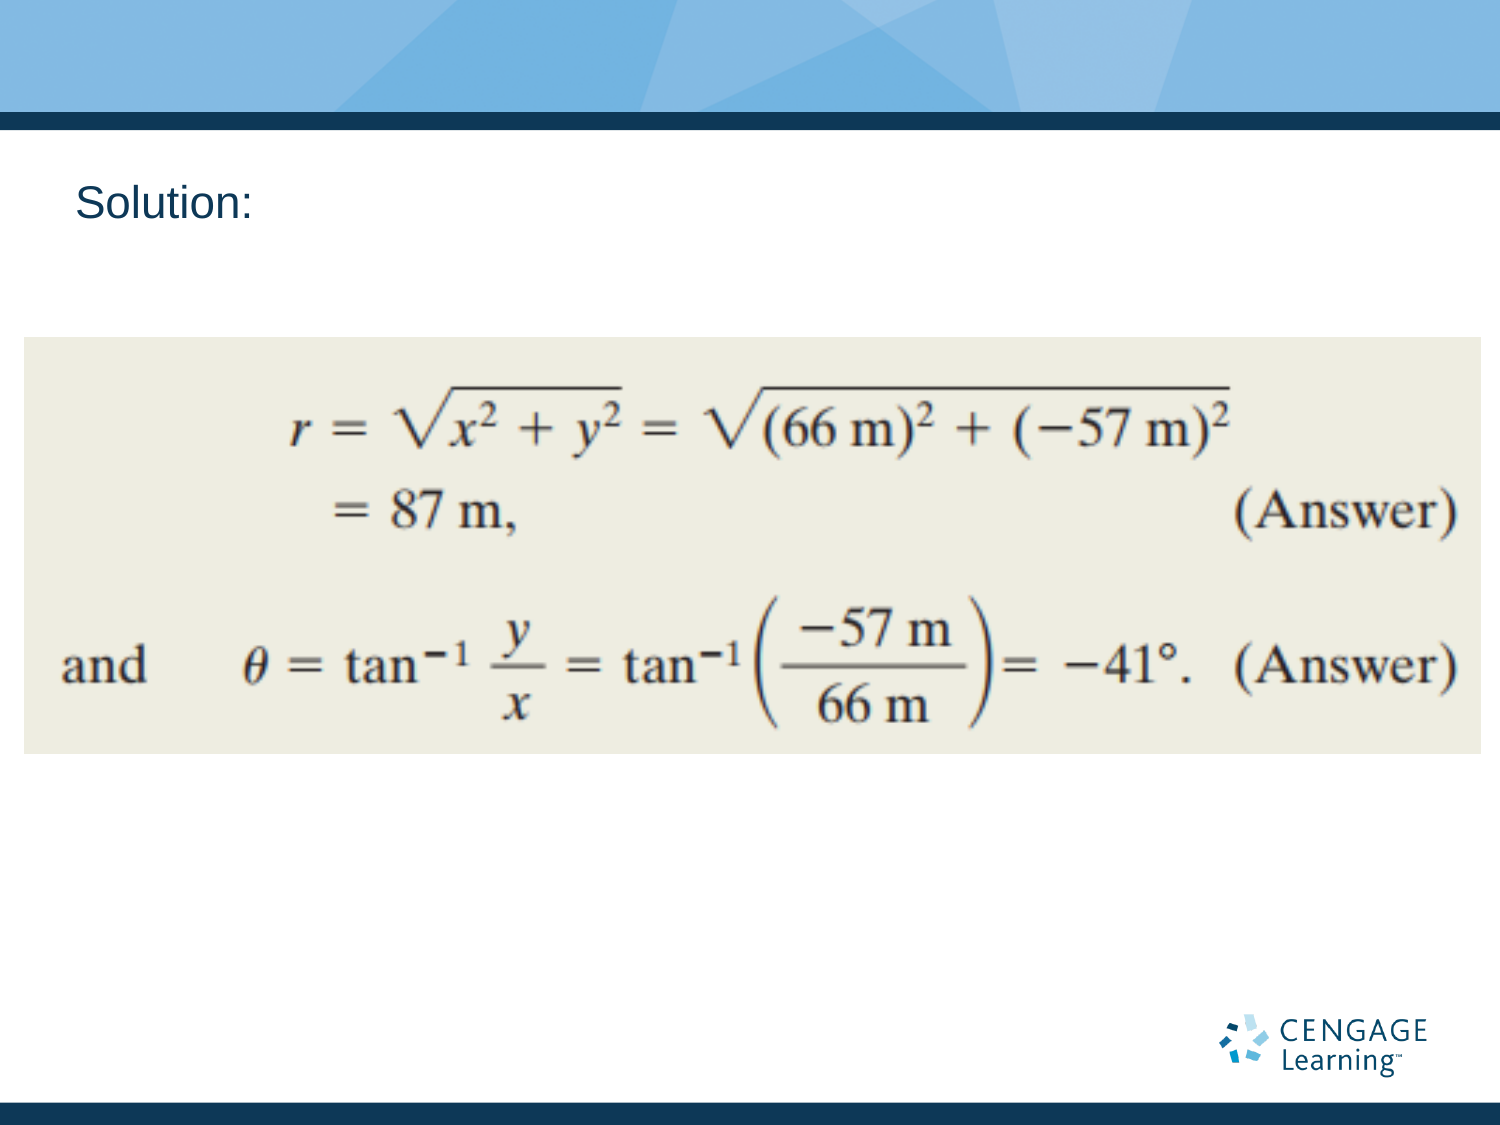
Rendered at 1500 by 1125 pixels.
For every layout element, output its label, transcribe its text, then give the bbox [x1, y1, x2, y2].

picture [1195, 990, 1450, 1101]
picture [0, 0, 1500, 112]
title Solution: [75, 149, 1425, 250]
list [24, 337, 1481, 754]
